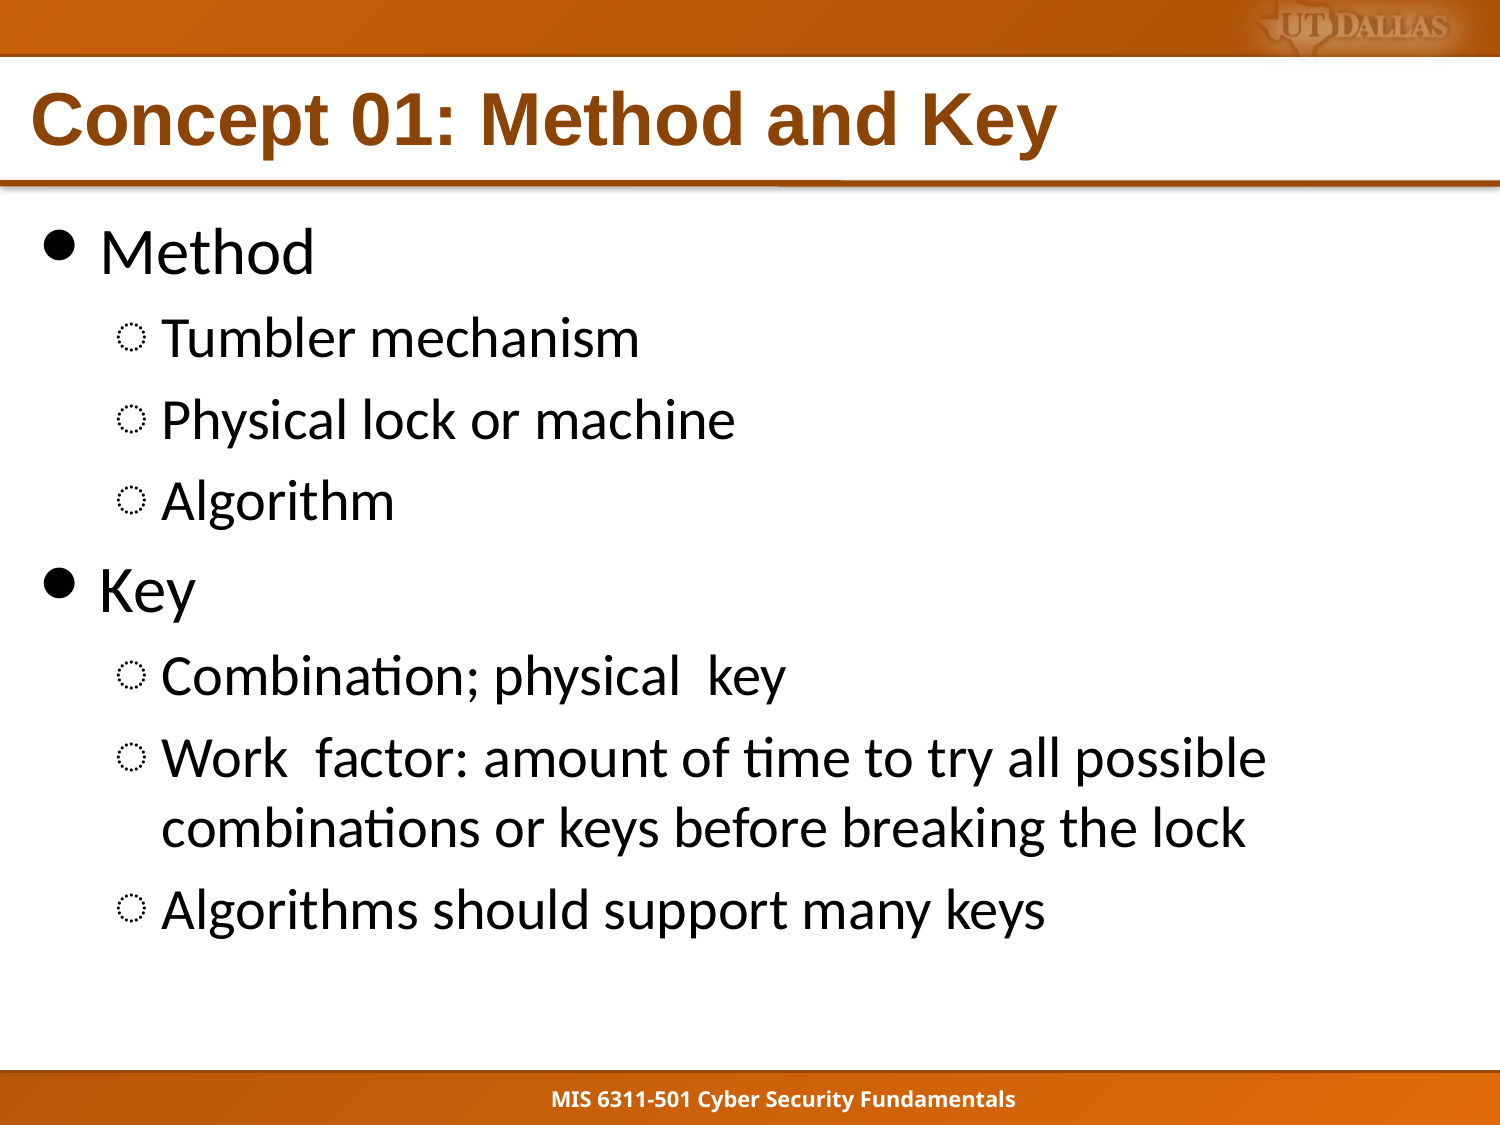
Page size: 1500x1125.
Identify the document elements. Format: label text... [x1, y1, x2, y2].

list Method Tumbler mechanism Physical lock or machine Algorithm Key Combination; physical key Work factor: amount of time to try all possible combinations or keys before breaking the lock Algorithms should support many keys [24, 199, 1500, 1077]
picture [1218, 0, 1500, 64]
title Concept 01: Method and Key [0, 64, 1500, 178]
